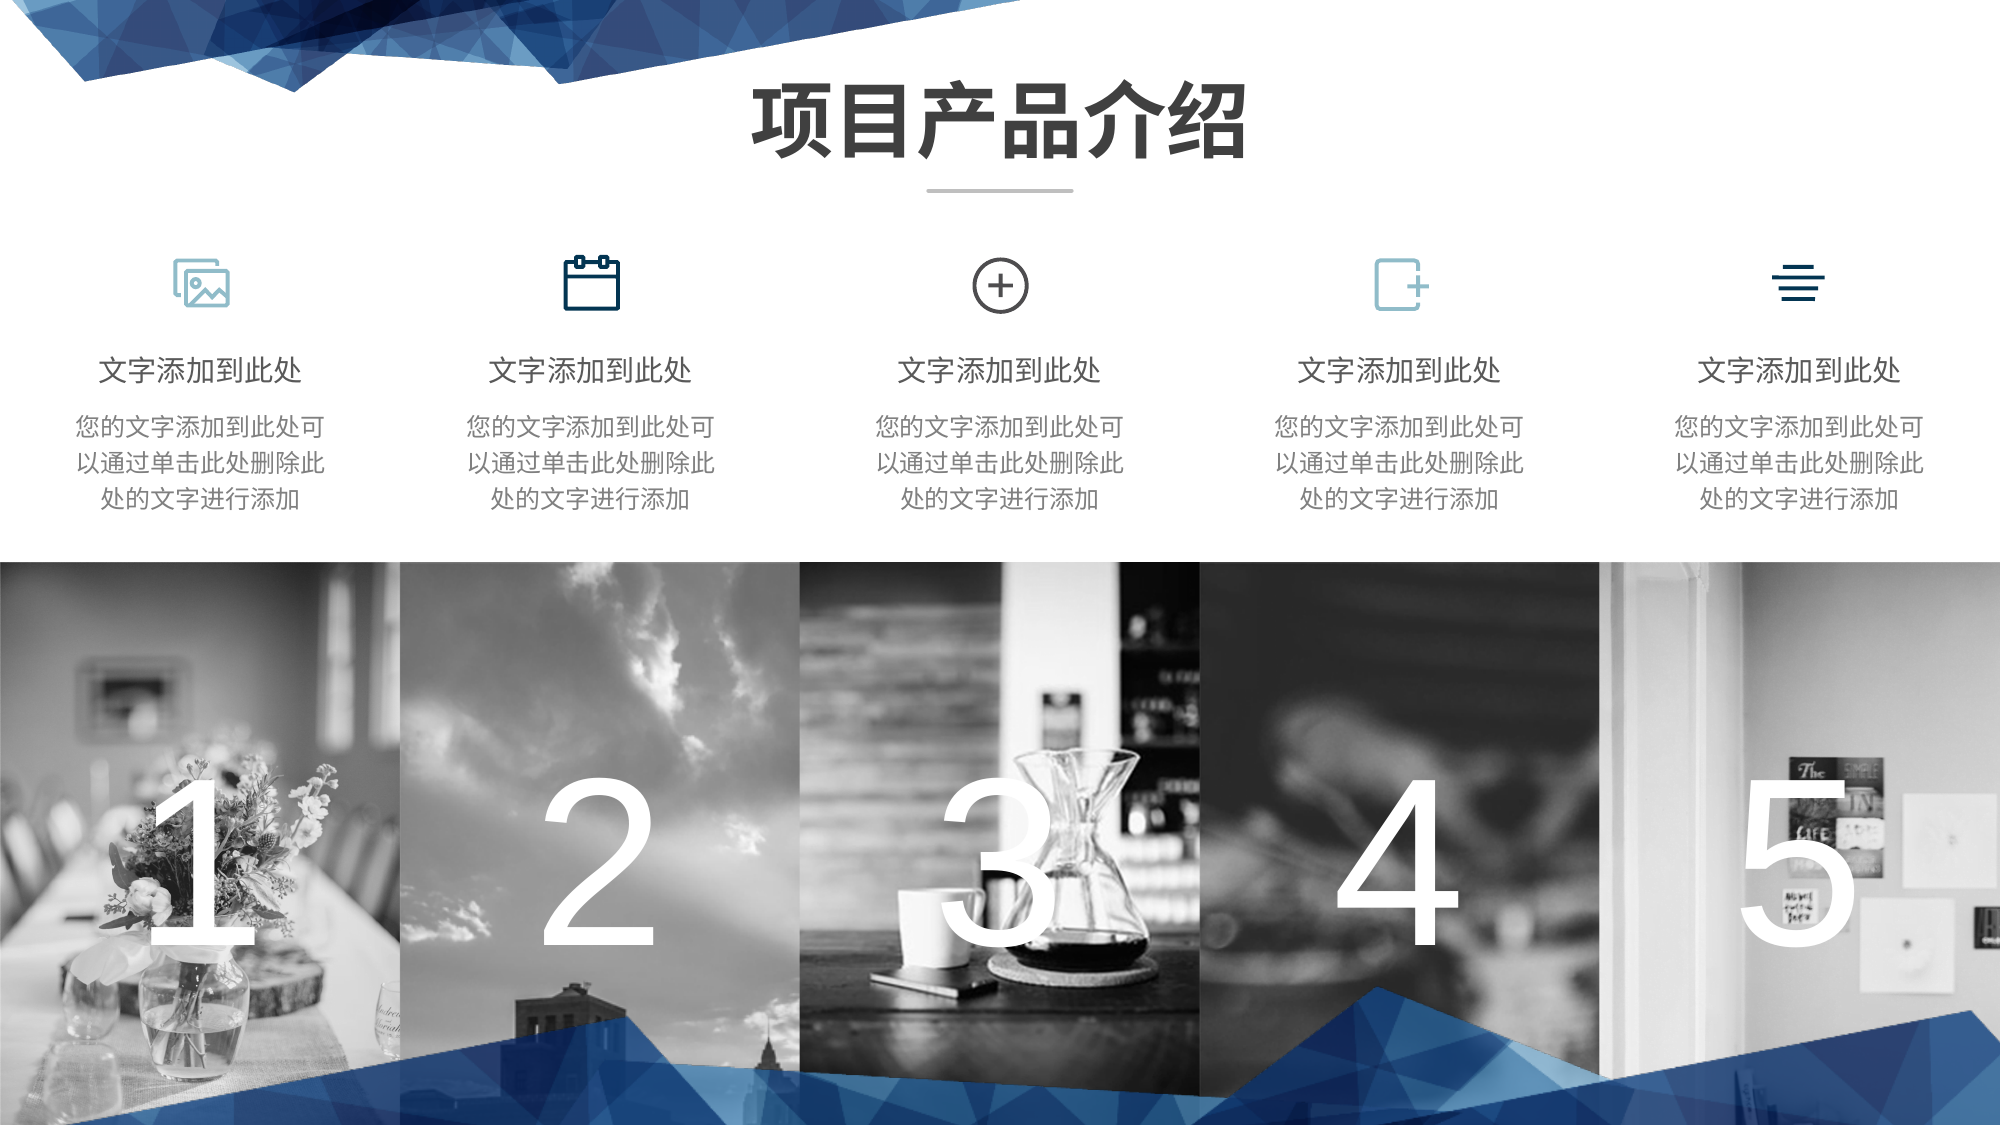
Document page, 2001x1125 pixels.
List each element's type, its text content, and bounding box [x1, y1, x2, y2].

text_box 文字添加到此处 [11, 337, 390, 395]
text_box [565, 256, 618, 309]
text_box 2 [410, 640, 788, 955]
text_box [1376, 260, 1429, 310]
text_box 文字添加到此处 [402, 337, 780, 395]
text_box 您的文字添加到此处可以通过单击此处删除此处的文字进行添加 [1651, 398, 1949, 521]
text_box [799, 561, 1198, 955]
text_box 3 [809, 640, 1188, 955]
text_box 5 [1609, 640, 1988, 955]
text_box [399, 561, 799, 955]
text_box 您的文字添加到此处可以通过单击此处删除此处的文字进行添加 [1251, 398, 1549, 521]
text_box 文字添加到此处 [1210, 337, 1589, 395]
text_box [0, 561, 399, 955]
text_box 文字添加到此处 [811, 337, 1189, 395]
text_box 您的文字添加到此处可以通过单击此处删除此处的文字进行添加 [851, 398, 1149, 521]
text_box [974, 259, 1027, 312]
text_box 4 [1209, 640, 1588, 955]
picture [0, 955, 2000, 1125]
text_box 您的文字添加到此处可以通过单击此处删除此处的文字进行添加 [52, 398, 350, 521]
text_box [1772, 266, 1825, 299]
text_box [1198, 561, 1598, 955]
text_box 文字添加到此处 [1610, 337, 1989, 395]
text_box 您的文字添加到此处可以通过单击此处删除此处的文字进行添加 [442, 398, 740, 521]
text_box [175, 260, 228, 306]
text_box [1598, 561, 2000, 955]
text_box 1 [10, 640, 389, 955]
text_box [3, 0, 1269, 191]
